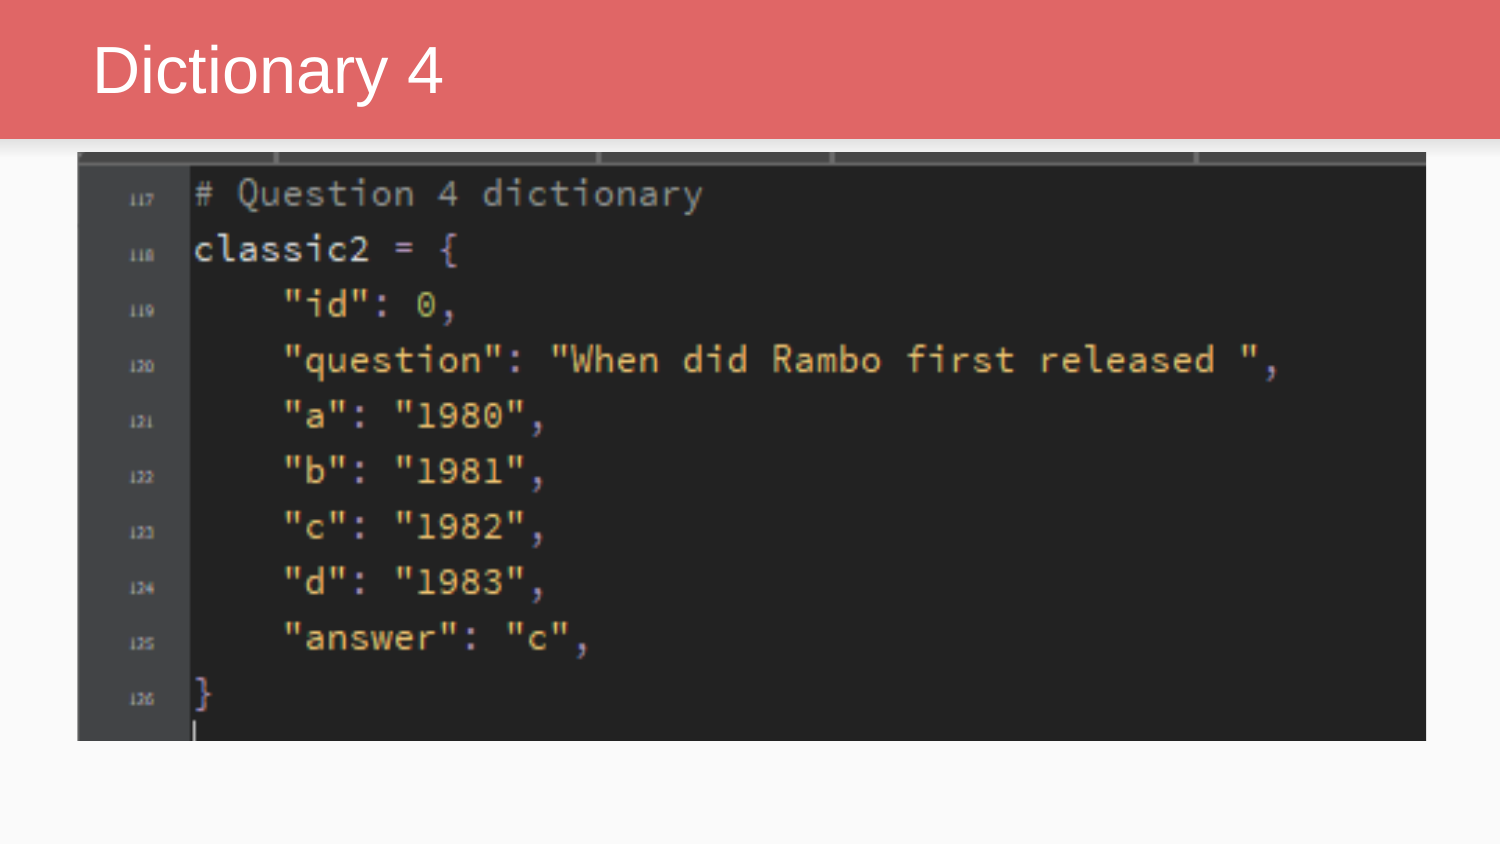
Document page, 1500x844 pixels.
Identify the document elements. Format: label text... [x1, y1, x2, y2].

picture [77, 152, 1427, 741]
title Dictionary 4 [77, 0, 1427, 123]
